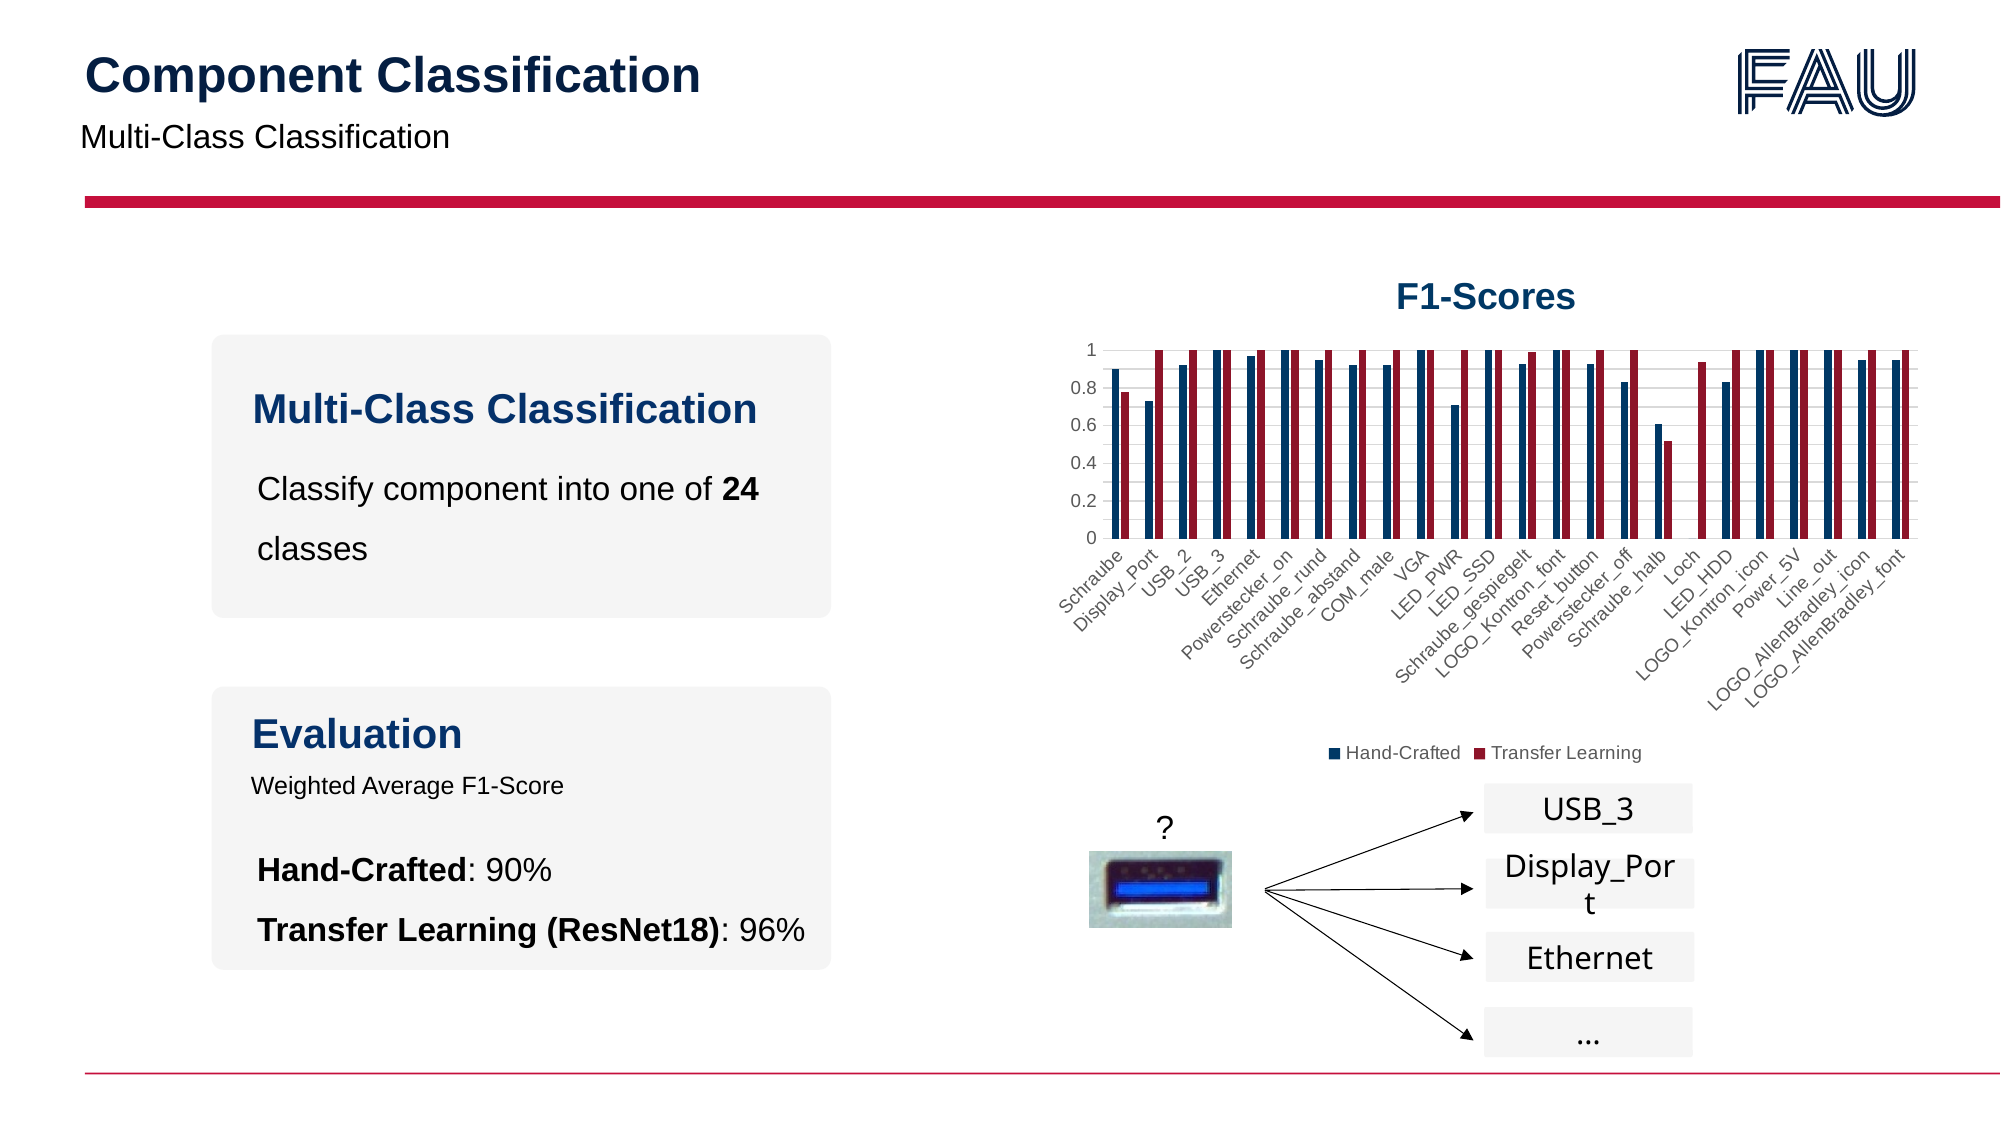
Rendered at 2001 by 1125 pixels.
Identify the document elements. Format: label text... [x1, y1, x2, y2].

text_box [211, 331, 832, 618]
title Component Classification [85, 49, 1208, 104]
text_box Multi-Class Classification [65, 103, 1188, 145]
picture [1089, 851, 1232, 928]
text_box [1264, 891, 1474, 1041]
chart [1035, 245, 1936, 771]
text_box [211, 683, 1695, 1058]
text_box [1264, 812, 1474, 888]
